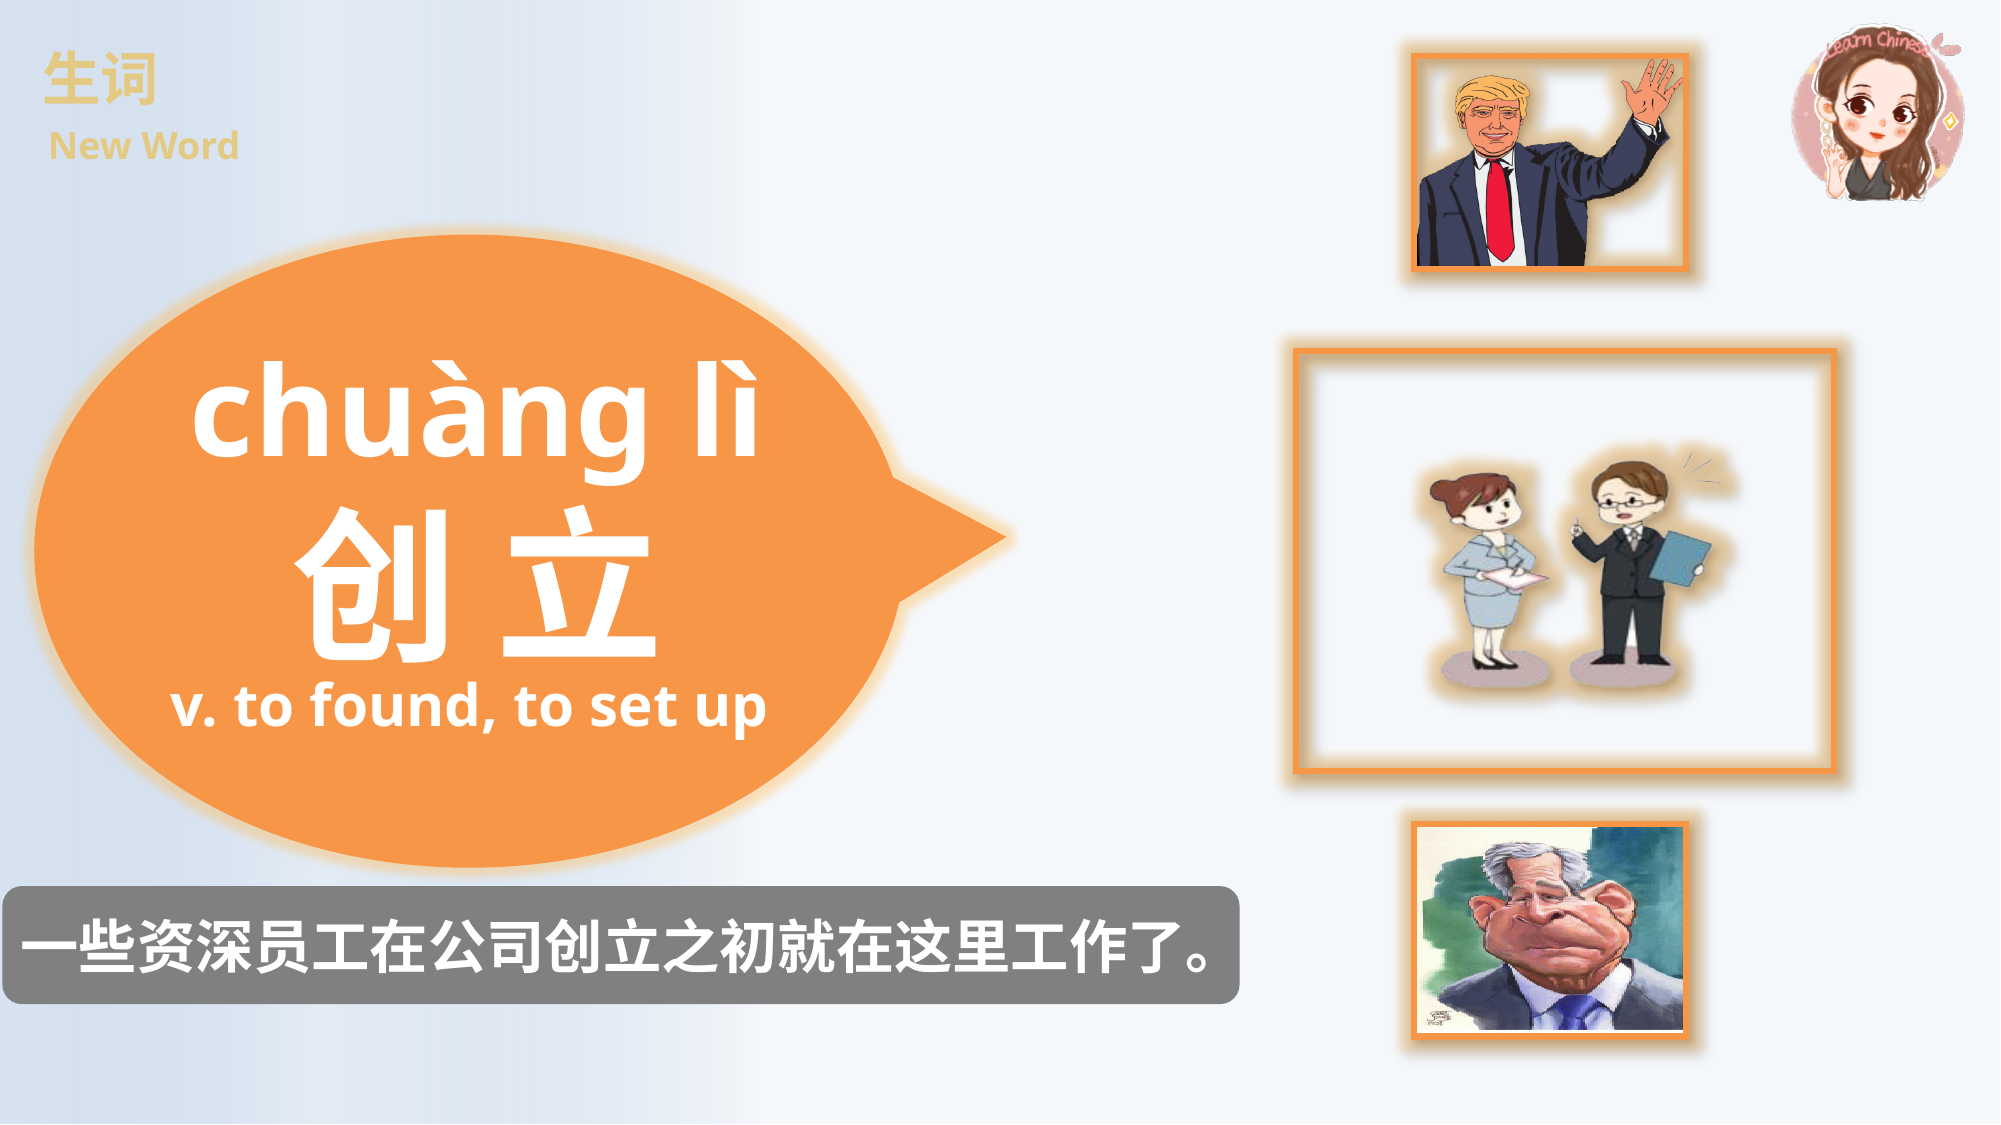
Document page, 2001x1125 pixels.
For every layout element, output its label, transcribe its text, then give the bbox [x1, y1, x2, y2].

text_box 生词 [27, 35, 174, 120]
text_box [2, 886, 1263, 1005]
picture [0, 0, 2001, 1125]
text_box New Word [33, 115, 256, 175]
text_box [27, 239, 928, 864]
